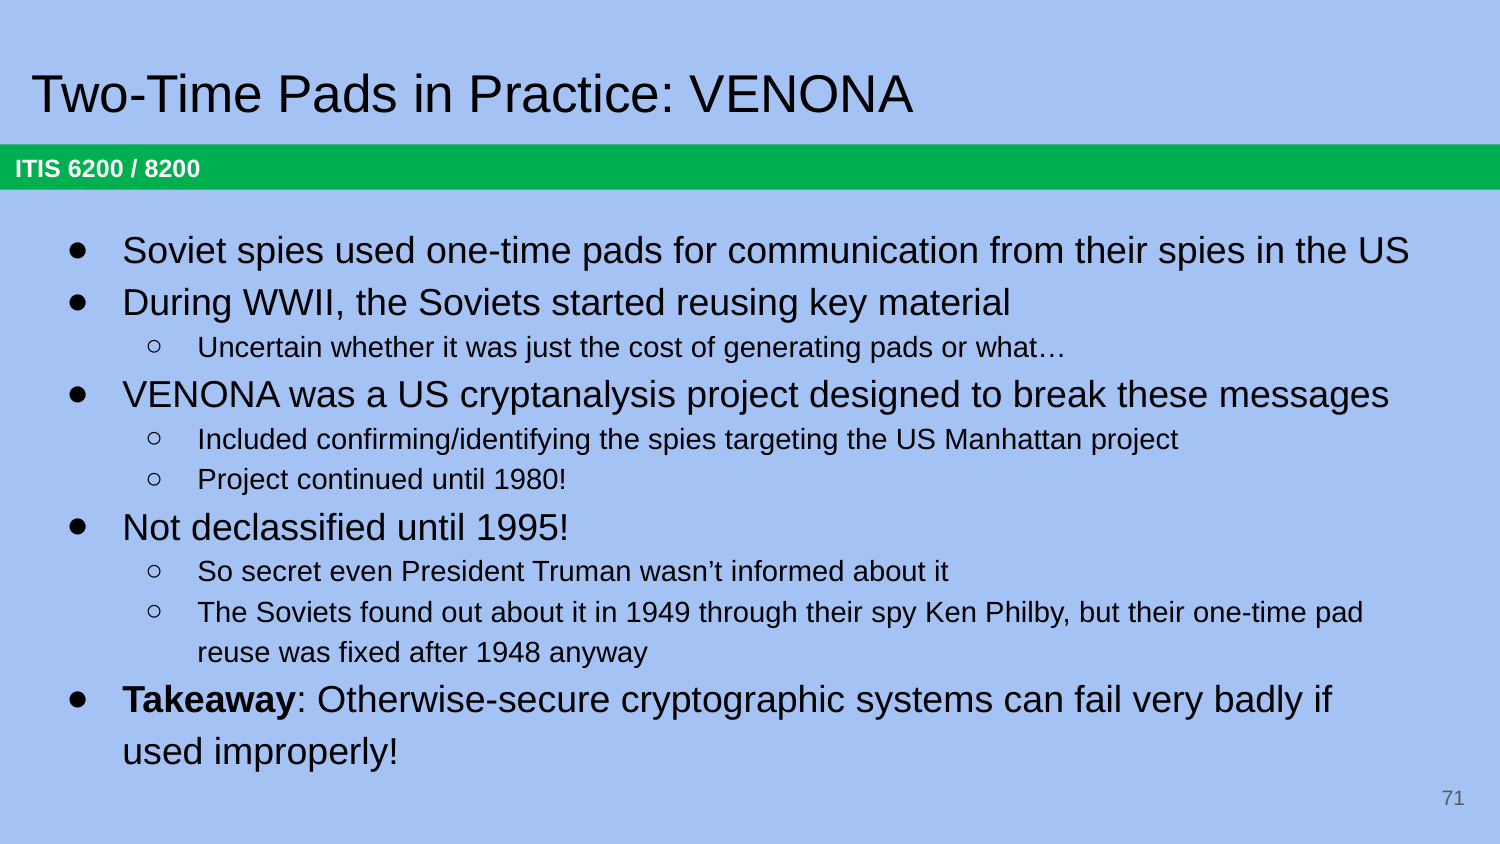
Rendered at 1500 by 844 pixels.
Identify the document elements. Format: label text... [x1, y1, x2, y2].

slide_number 71 [1389, 764, 1480, 830]
list Soviet spies used one-time pads for communication from their spies in the US During WWII, the Soviets started reusing key material Uncertain whether it was just the cost of generating pads or what… VENONA was a US cryptanalysis project designed to break these messages Included confirming/identifying the spies targeting the US Manhattan project Project continued until 1980! Not declassified until 1995! So secret even President Truman wasn’t informed about it The Soviets found out about it in 1949 through their spy Ken Philby, but their one-time pad reuse was fixed after 1948 anyway Takeaway: Otherwise-secure cryptographic systems can fail very badly if used improperly! [32, 204, 1431, 823]
title Two-Time Pads in Practice: VENONA [16, 44, 1415, 139]
